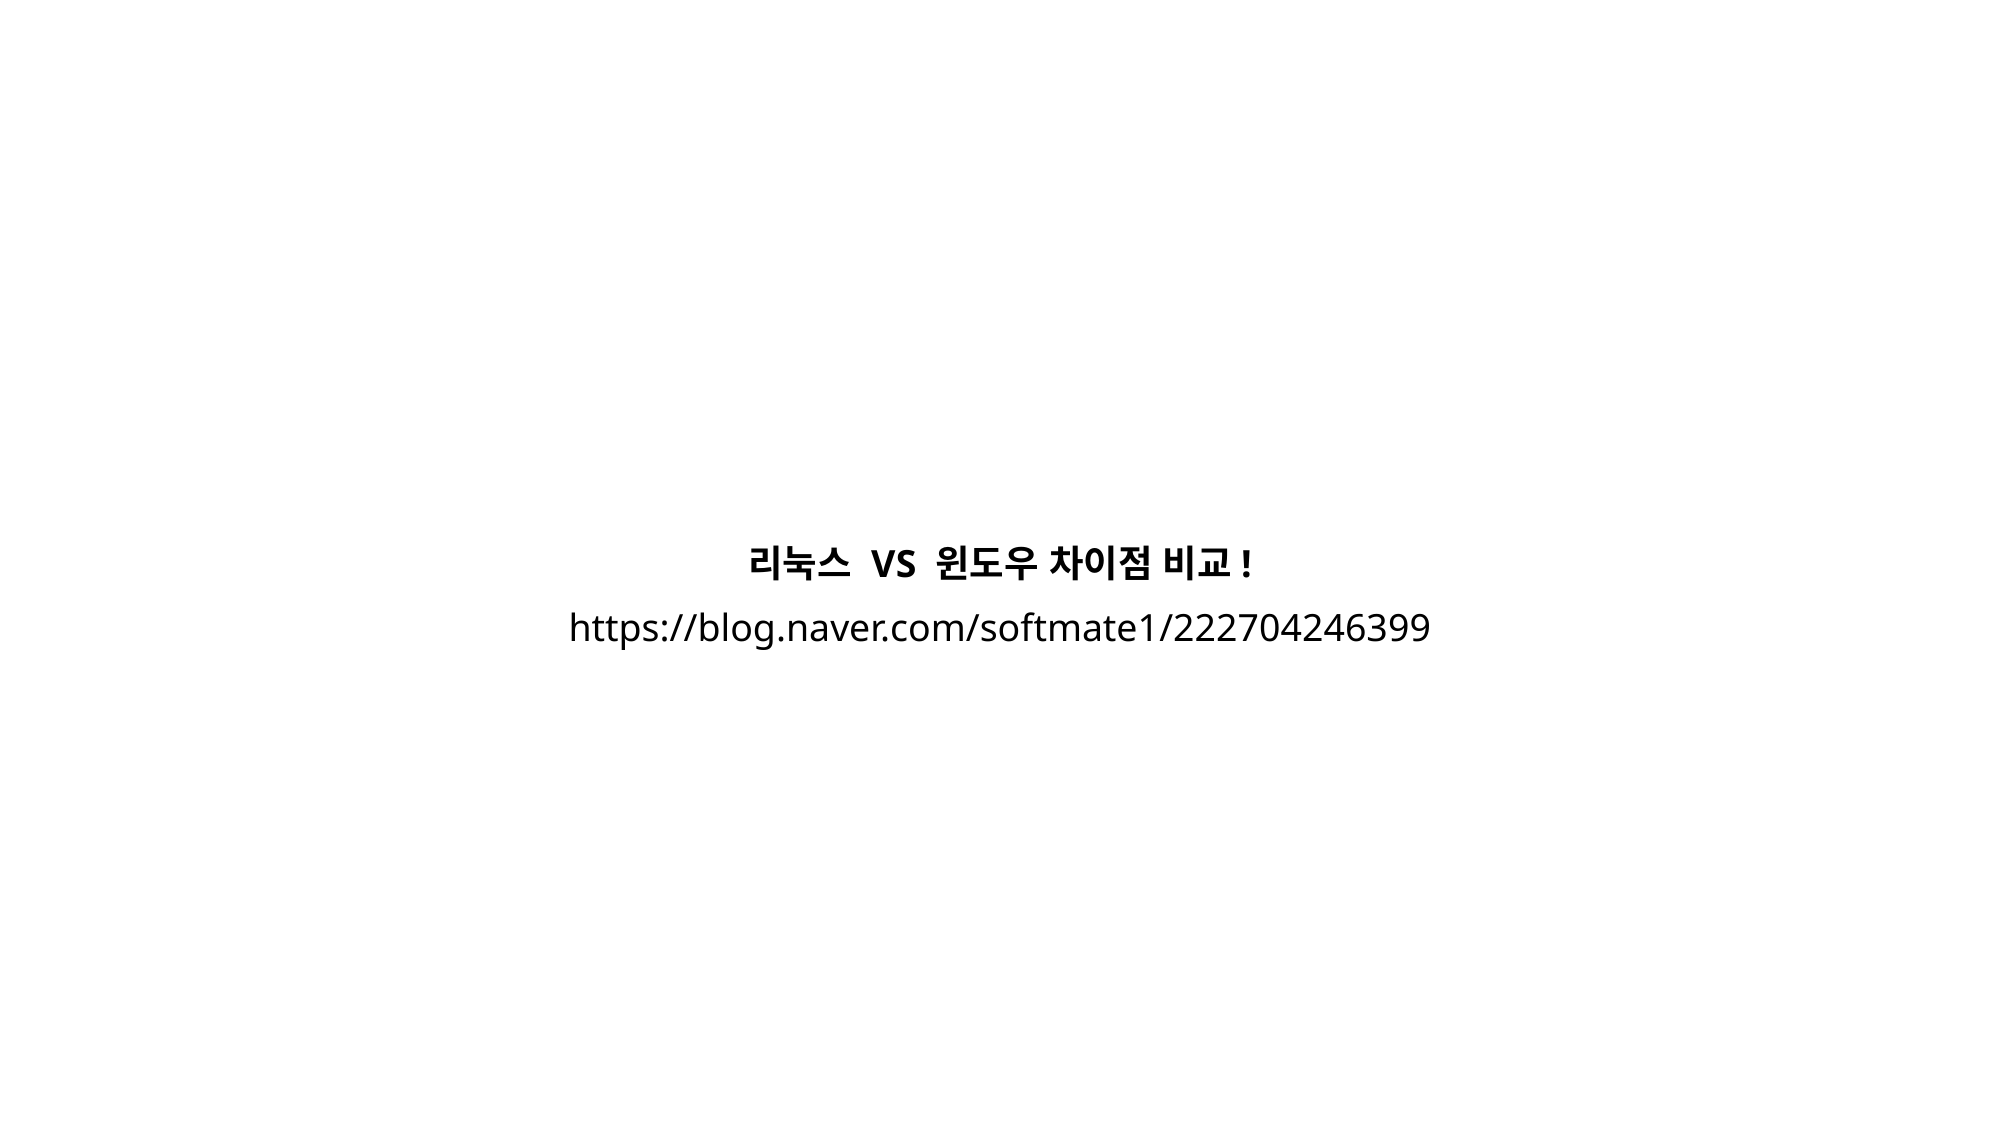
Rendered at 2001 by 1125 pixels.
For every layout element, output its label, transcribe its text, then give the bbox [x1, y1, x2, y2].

text_box 리눅스 VS 윈도우 차이점 비교! [598, 532, 1402, 592]
text_box https://blog.naver.com/softmate1/222704246399 [553, 596, 1447, 657]
